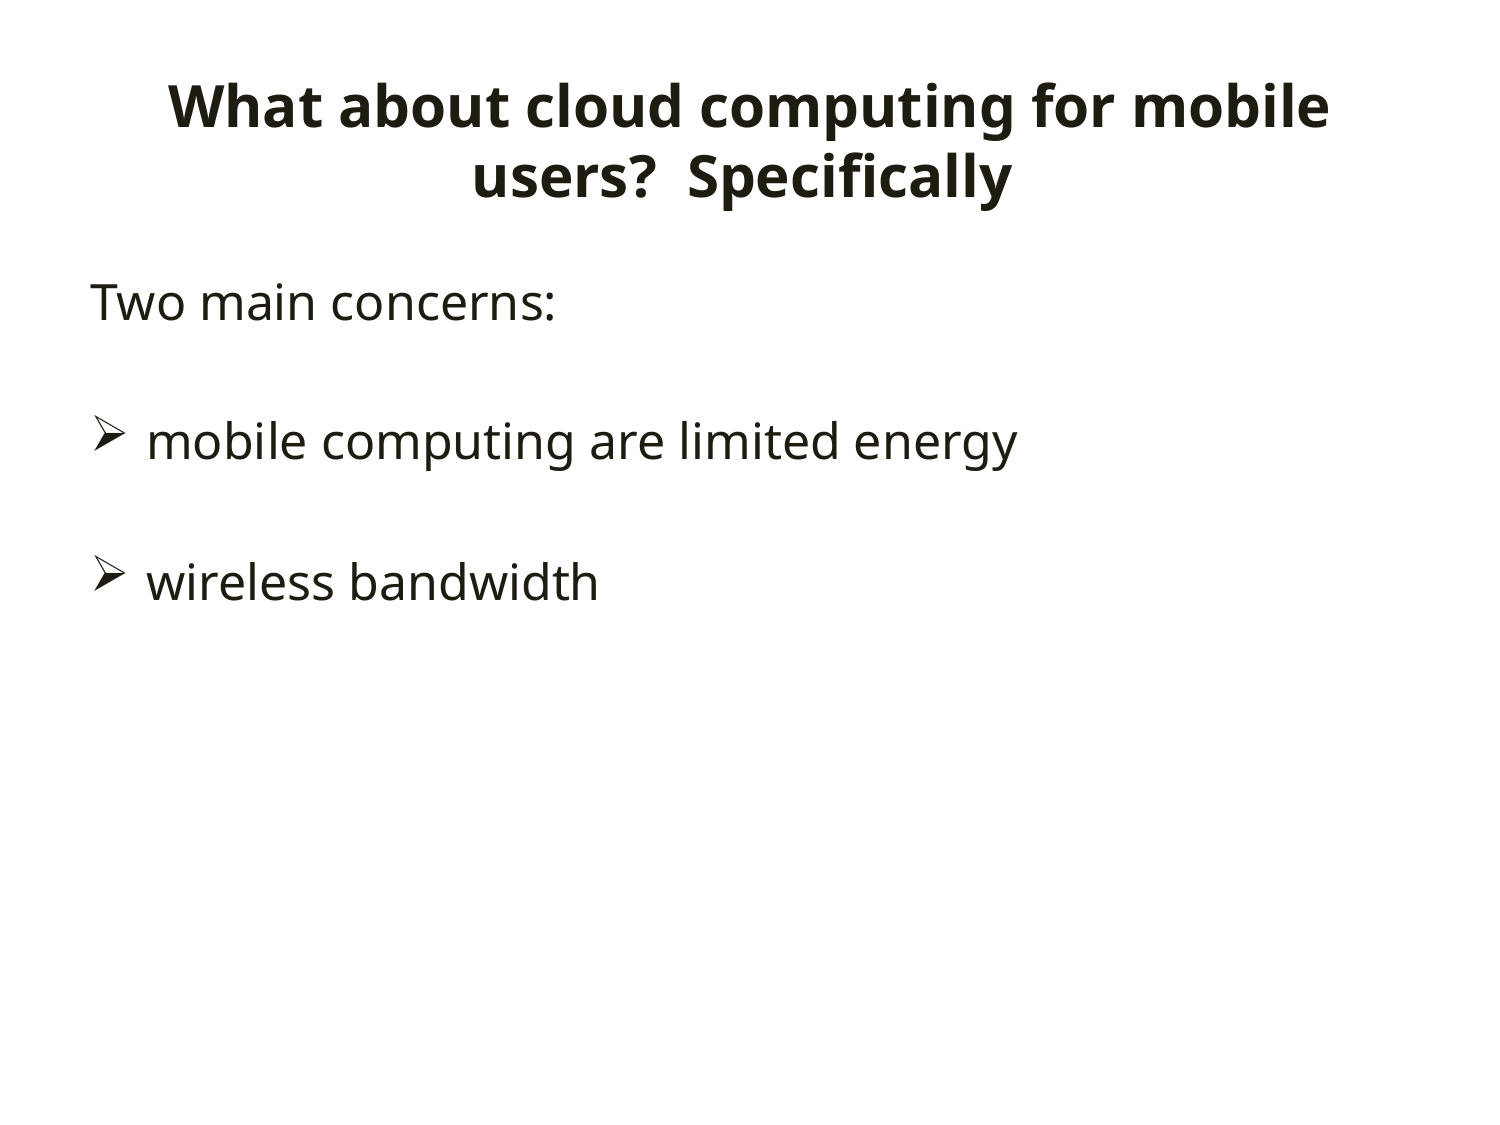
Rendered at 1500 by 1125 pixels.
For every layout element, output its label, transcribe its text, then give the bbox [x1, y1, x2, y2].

list Two main concerns: mobile computing are limited energy wireless bandwidth [74, 262, 1426, 1006]
title What about cloud computing for mobile users? Specifically [74, 44, 1426, 233]
